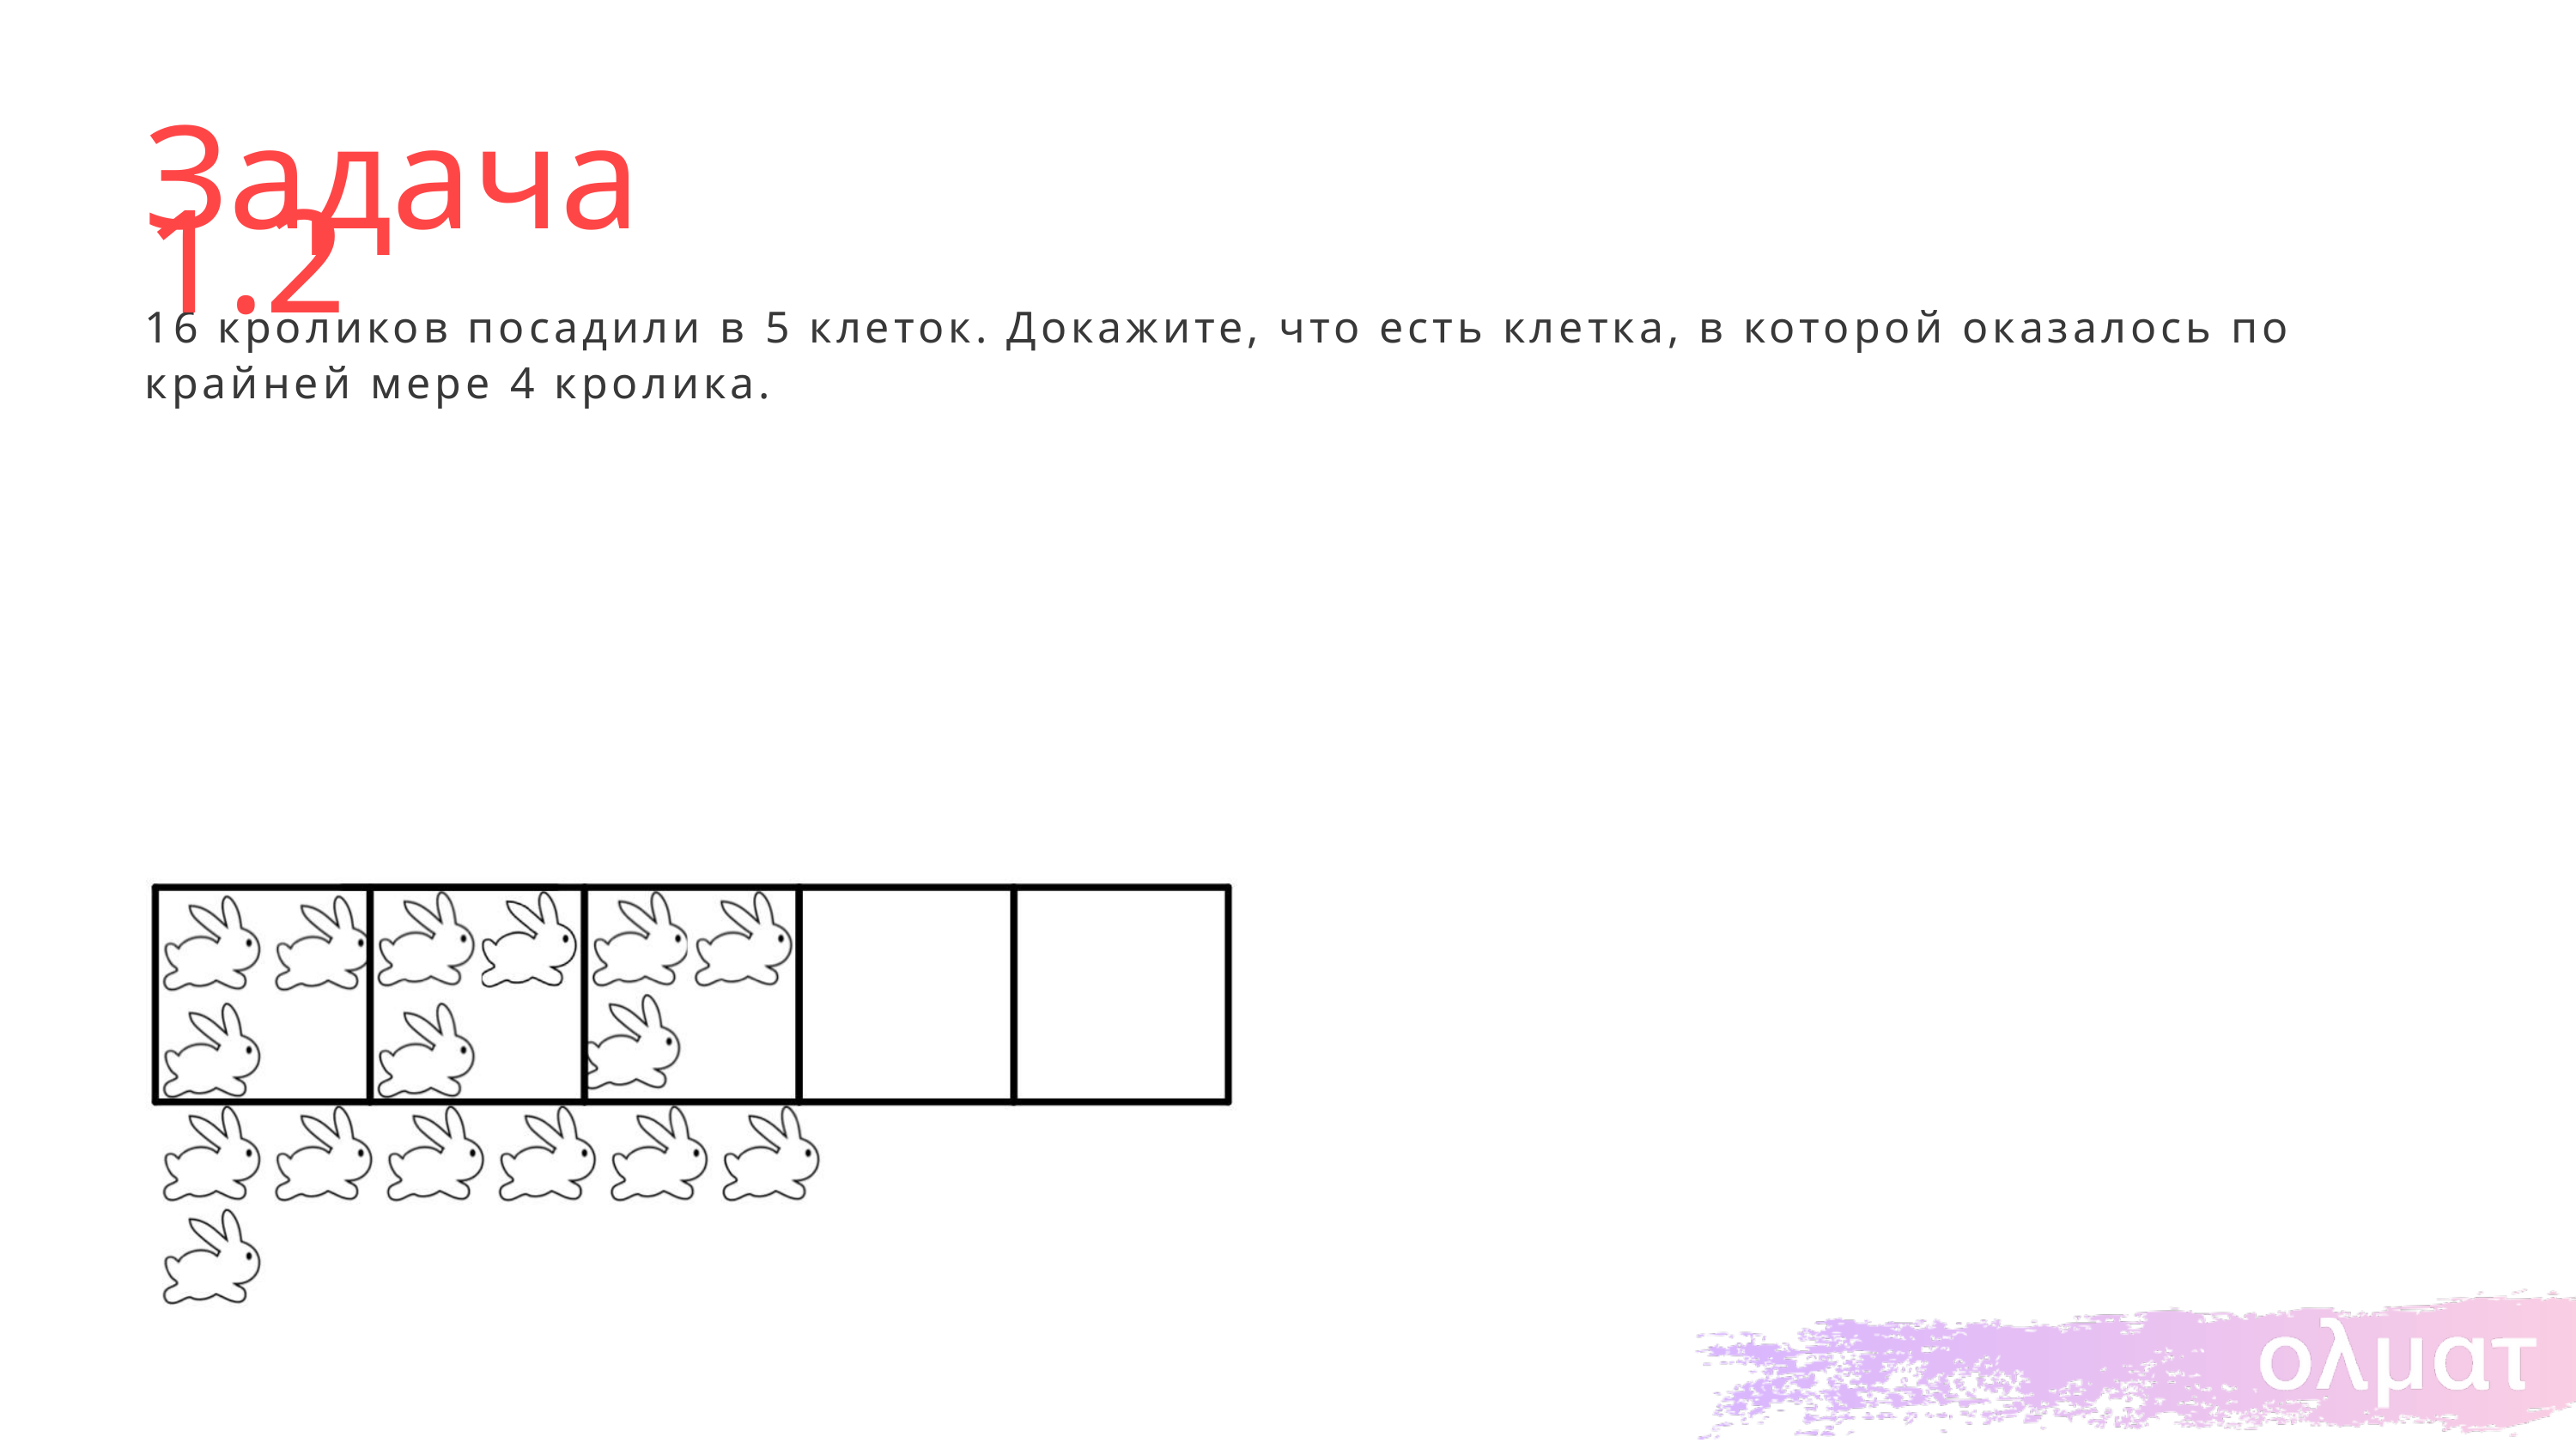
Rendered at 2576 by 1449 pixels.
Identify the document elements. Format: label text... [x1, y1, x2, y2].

text_box 16 кроликов посадили в 5 клеток. Докажите, что есть клетка, в которой оказалось по крайней мере 4 кролика. [144, 295, 2338, 408]
picture [85, 826, 1422, 1407]
text_box Задача 1.2 [144, 173, 859, 342]
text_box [1690, 1287, 2576, 1440]
